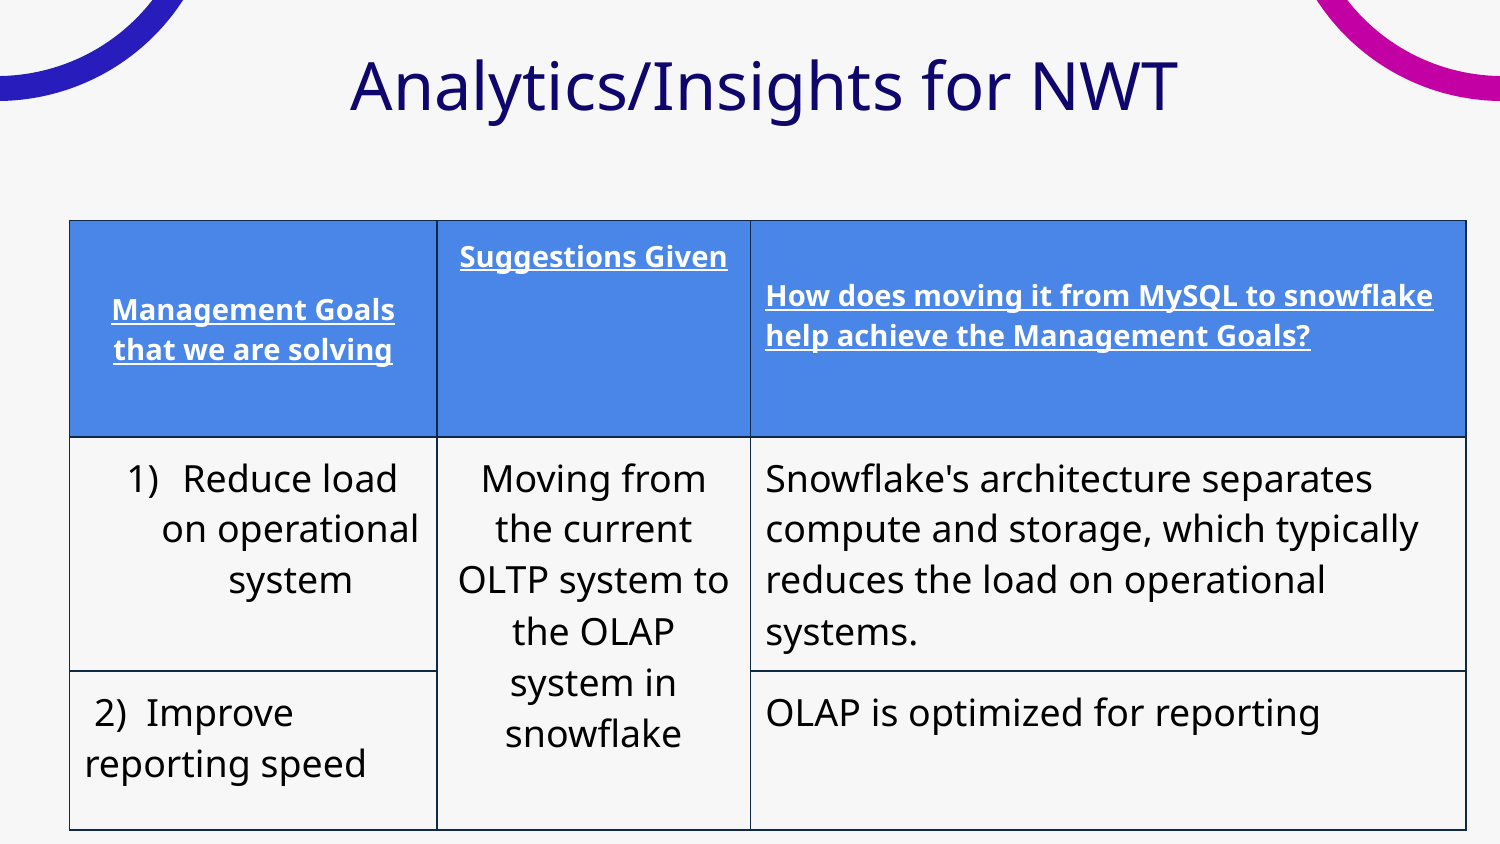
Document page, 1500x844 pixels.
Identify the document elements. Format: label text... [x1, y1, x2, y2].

table_cell Moving from the current OLTP system to the OLAP system in snowflake [438, 438, 750, 829]
table_header Suggestions Given [438, 221, 750, 436]
table_header How does moving it from MySQL to snowflake help achieve the Management Goals? [751, 221, 1465, 436]
table_cell 2) Improve reporting speed [70, 672, 436, 829]
table_cell Reduce load on operational system [70, 438, 436, 670]
table_cell OLAP is optimized for reporting [751, 672, 1465, 829]
table_header Management Goals that we are solving [70, 221, 436, 436]
table_cell Snowflake's architecture separates compute and storage, which typically reduces the load on operational systems. [751, 438, 1465, 670]
title Analytics/Insights for NWT [133, 28, 1398, 123]
